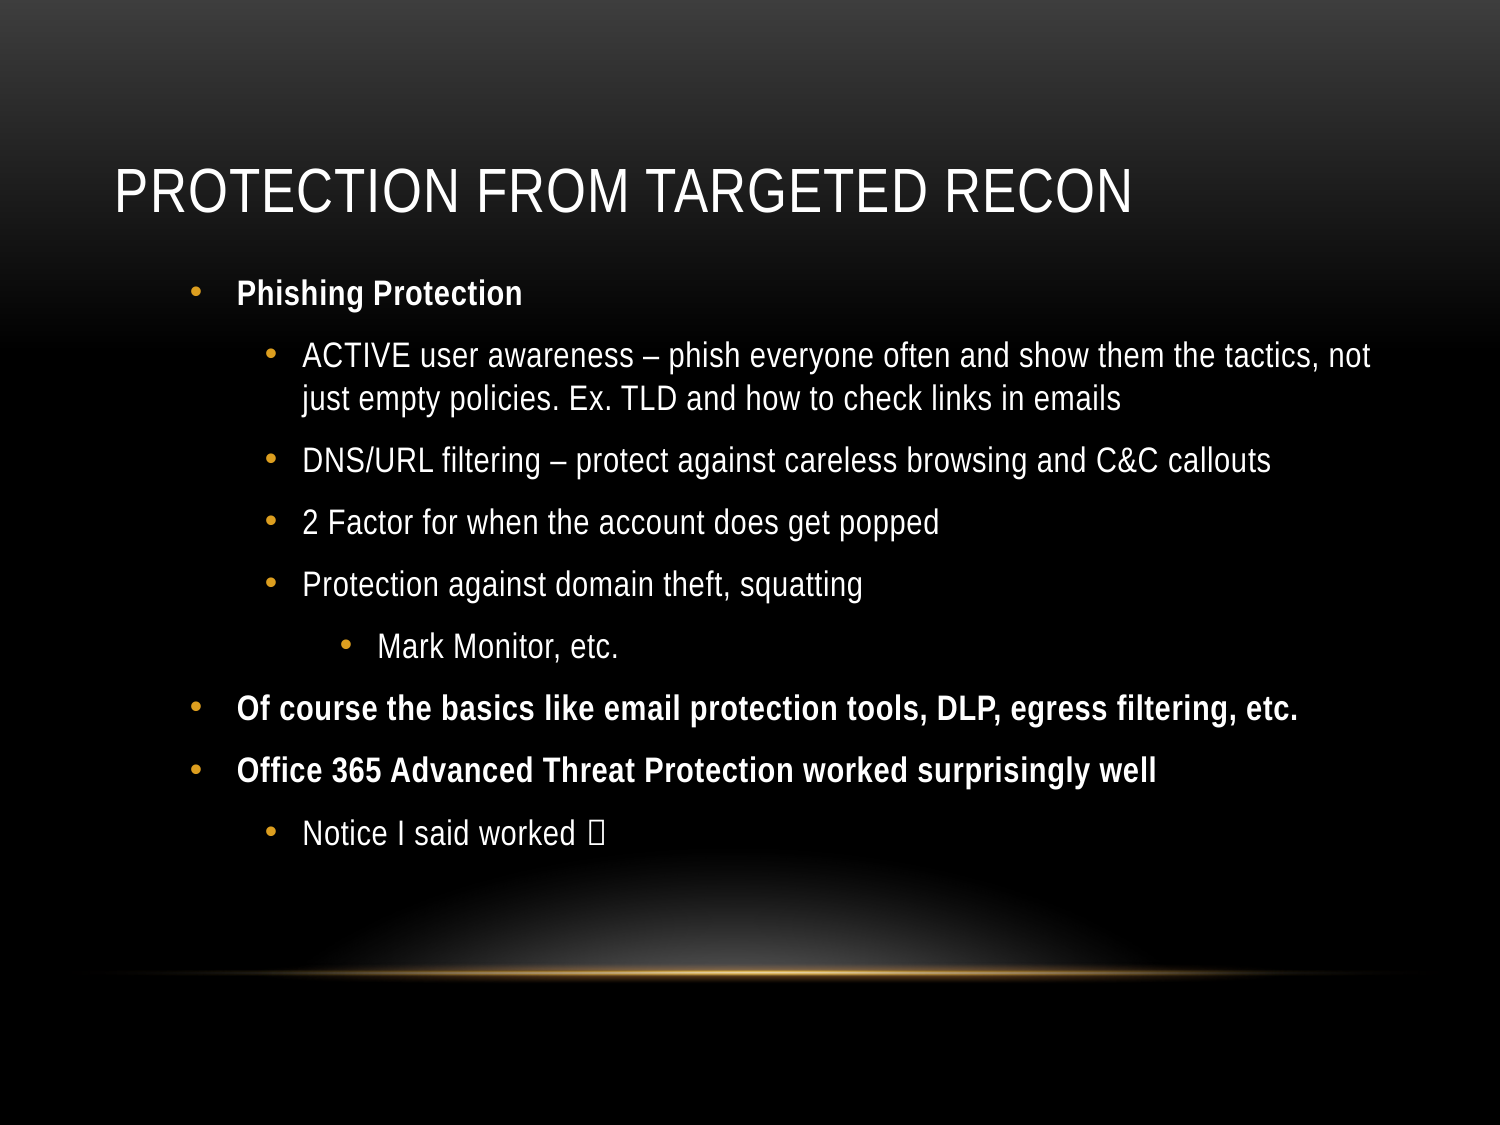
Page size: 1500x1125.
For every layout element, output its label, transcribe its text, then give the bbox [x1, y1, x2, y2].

picture [0, 0, 1500, 1125]
list Phishing Protection ACTIVE user awareness – phish everyone often and show them the tactics, not just empty policies. Ex. TLD and how to check links in emails DNS/URL filtering – protect against careless browsing and C&C callouts 2 Factor for when the account does get popped Protection against domain theft, squatting Mark Monitor, etc. Of course the basics like email protection tools, DLP, egress filtering, etc. Office 365 Advanced Threat Protection worked surprisingly well Notice I said worked  [99, 262, 1400, 938]
title Protection from targeted recon [99, 45, 1400, 233]
